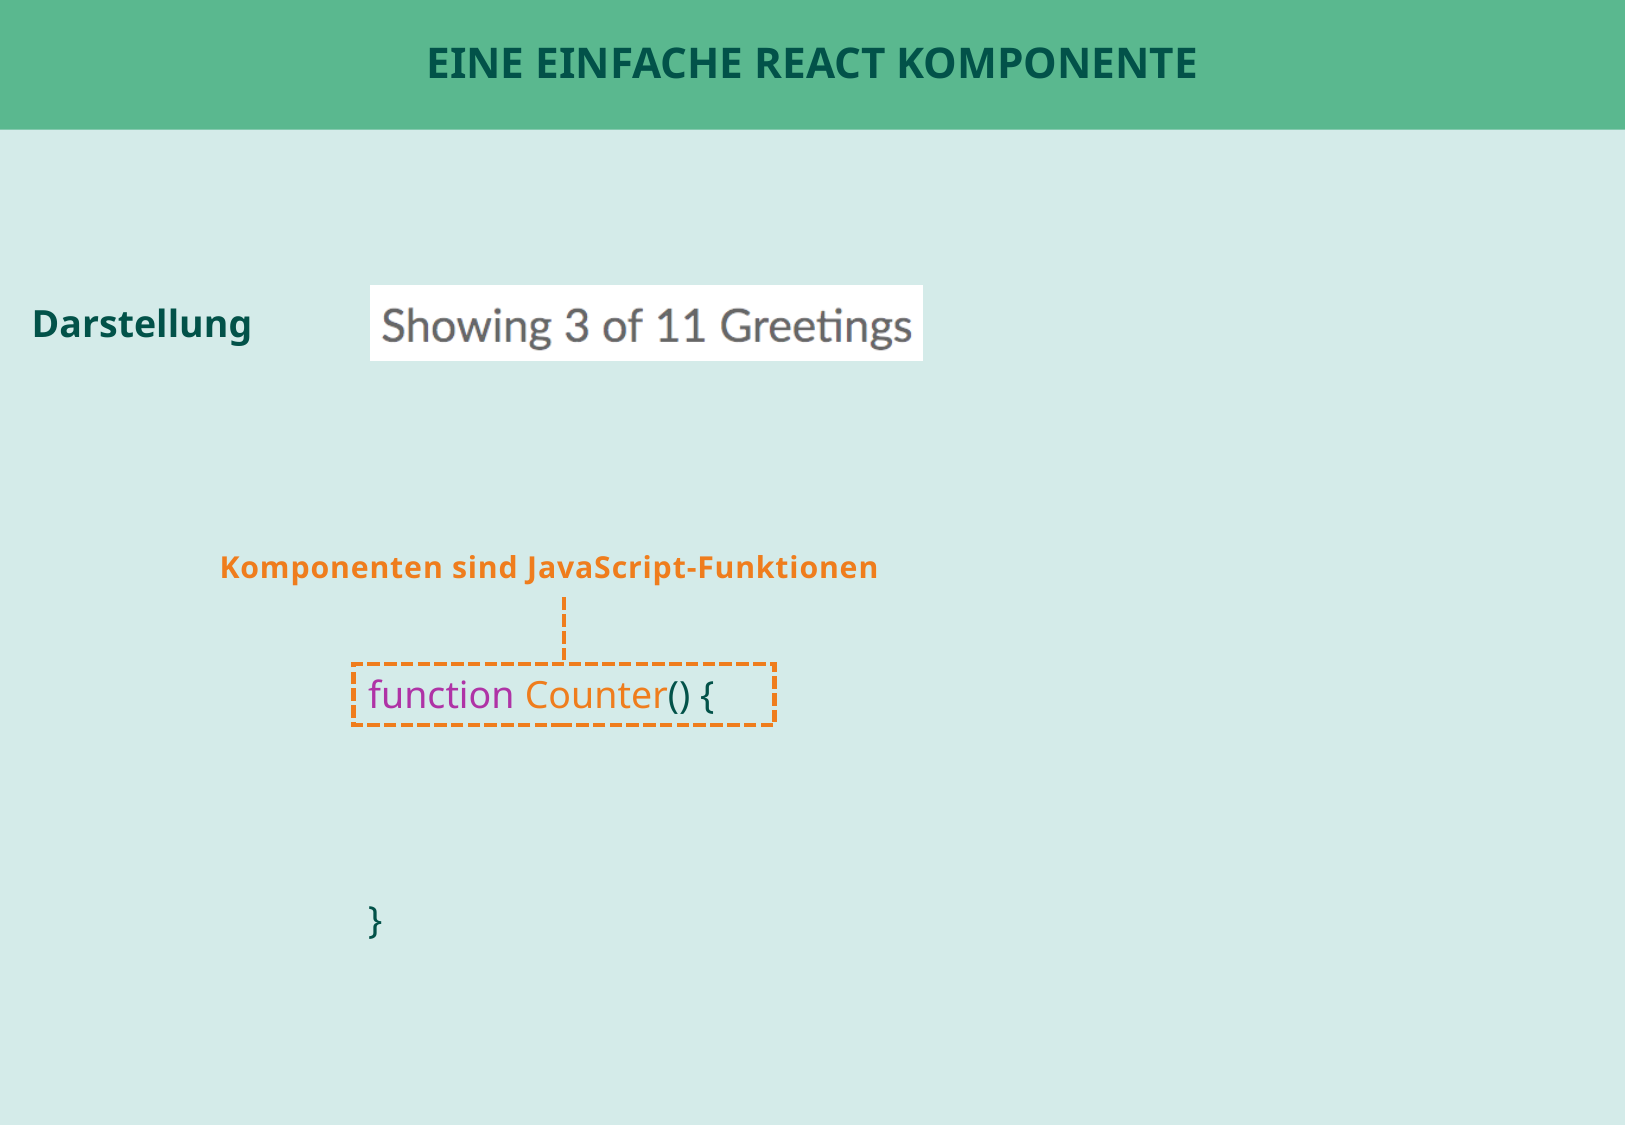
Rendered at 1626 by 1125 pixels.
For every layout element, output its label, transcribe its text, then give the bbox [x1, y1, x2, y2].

text_box function Counter() { } [353, 663, 1625, 949]
title Eine einfache React Komponente [0, 0, 1625, 130]
text_box Darstellung [16, 292, 288, 353]
text_box Komponenten sind JavaScript-Funktionen [219, 548, 879, 615]
text_box [353, 664, 775, 726]
picture [370, 285, 923, 361]
